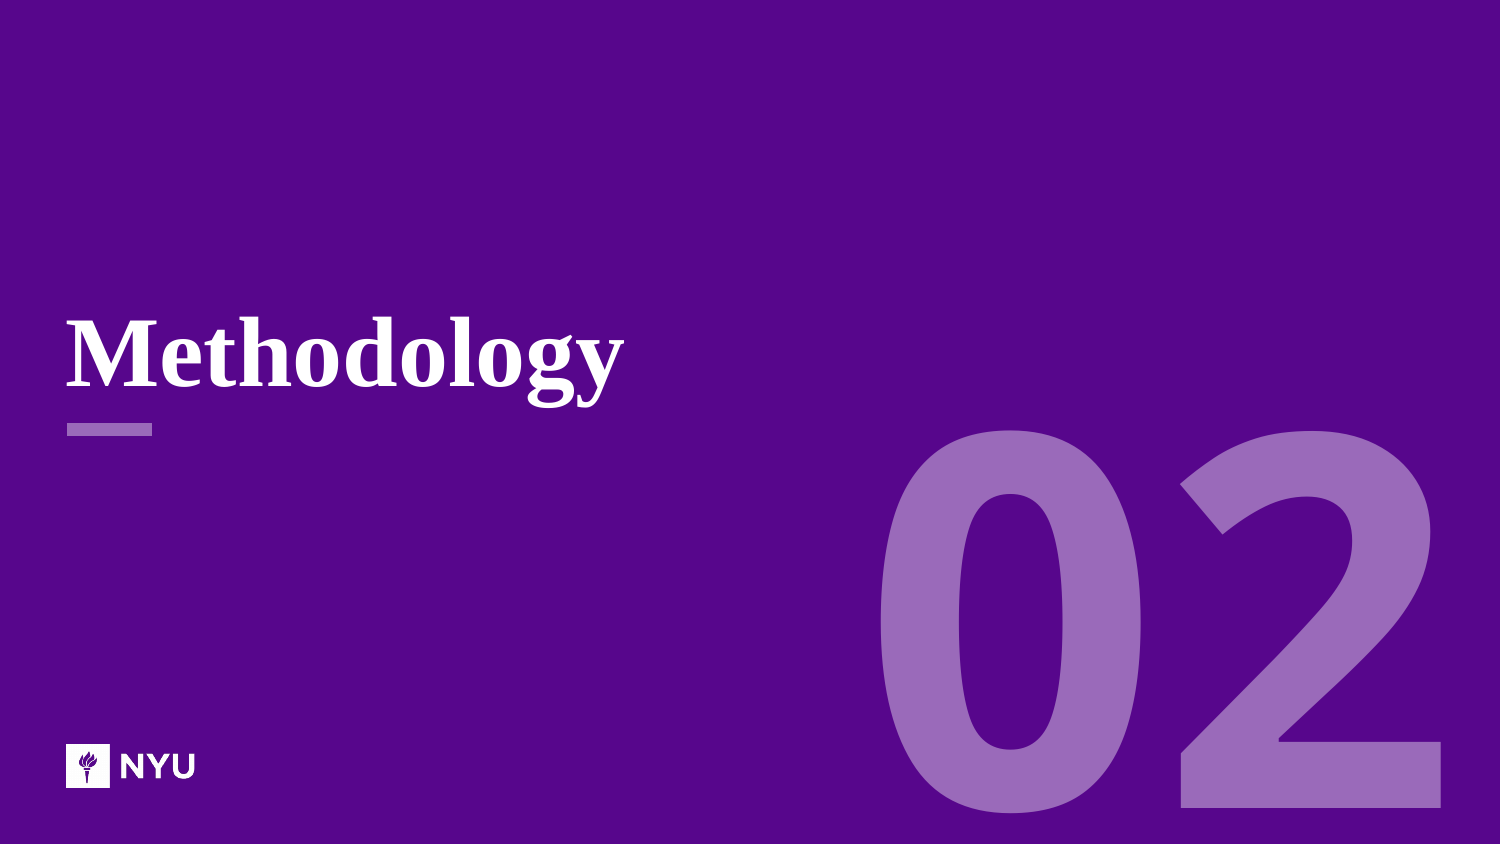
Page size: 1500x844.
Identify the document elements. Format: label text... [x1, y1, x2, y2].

picture [66, 744, 195, 788]
title Methodology [50, 294, 713, 597]
text_box 02 [713, 272, 1474, 844]
